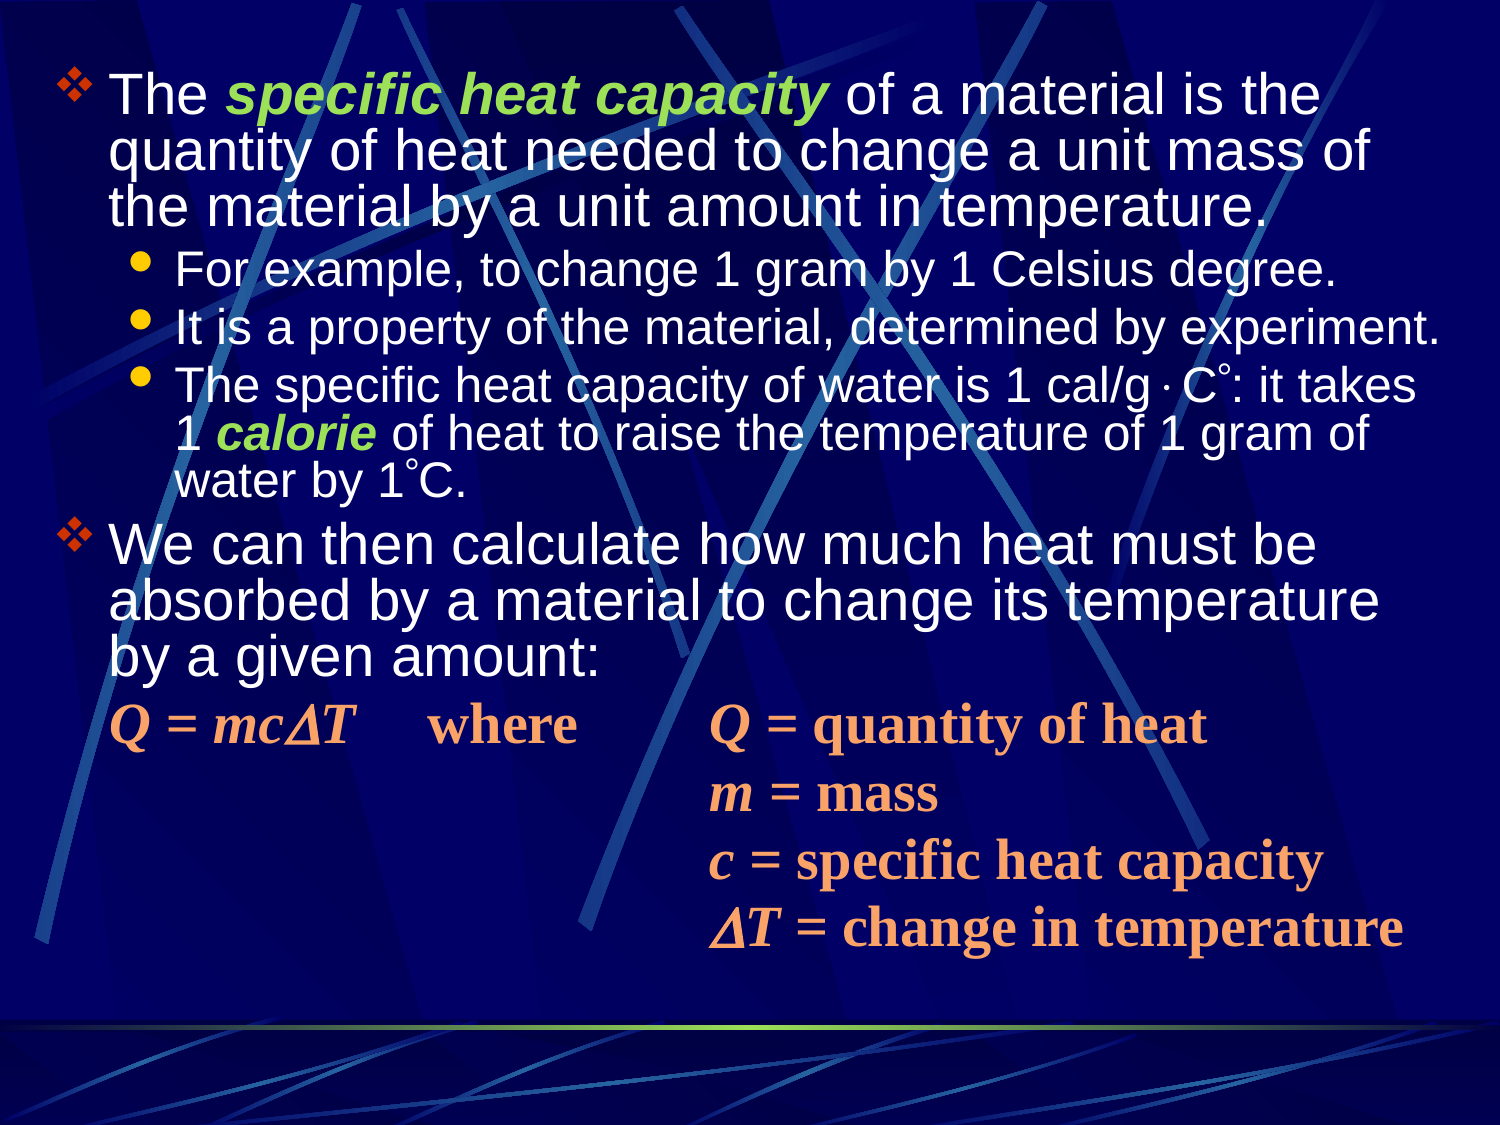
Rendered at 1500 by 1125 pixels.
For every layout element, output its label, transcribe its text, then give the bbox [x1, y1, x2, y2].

list The specific heat capacity of a material is the quantity of heat needed to change a unit mass of the material by a unit amount in temperature. For example, to change 1 gram by 1 Celsius degree. It is a property of the material, determined by experiment. The specific heat capacity of water is 1 cal/gC: it takes 1 calorie of heat to raise the temperature of 1 gram of water by 1C. We can then calculate how much heat must be absorbed by a material to change its temperature by a given amount: Q = mcT where Q = quantity of heat m = mass c = specific heat capacity T = change in temperature [37, 62, 1463, 1125]
